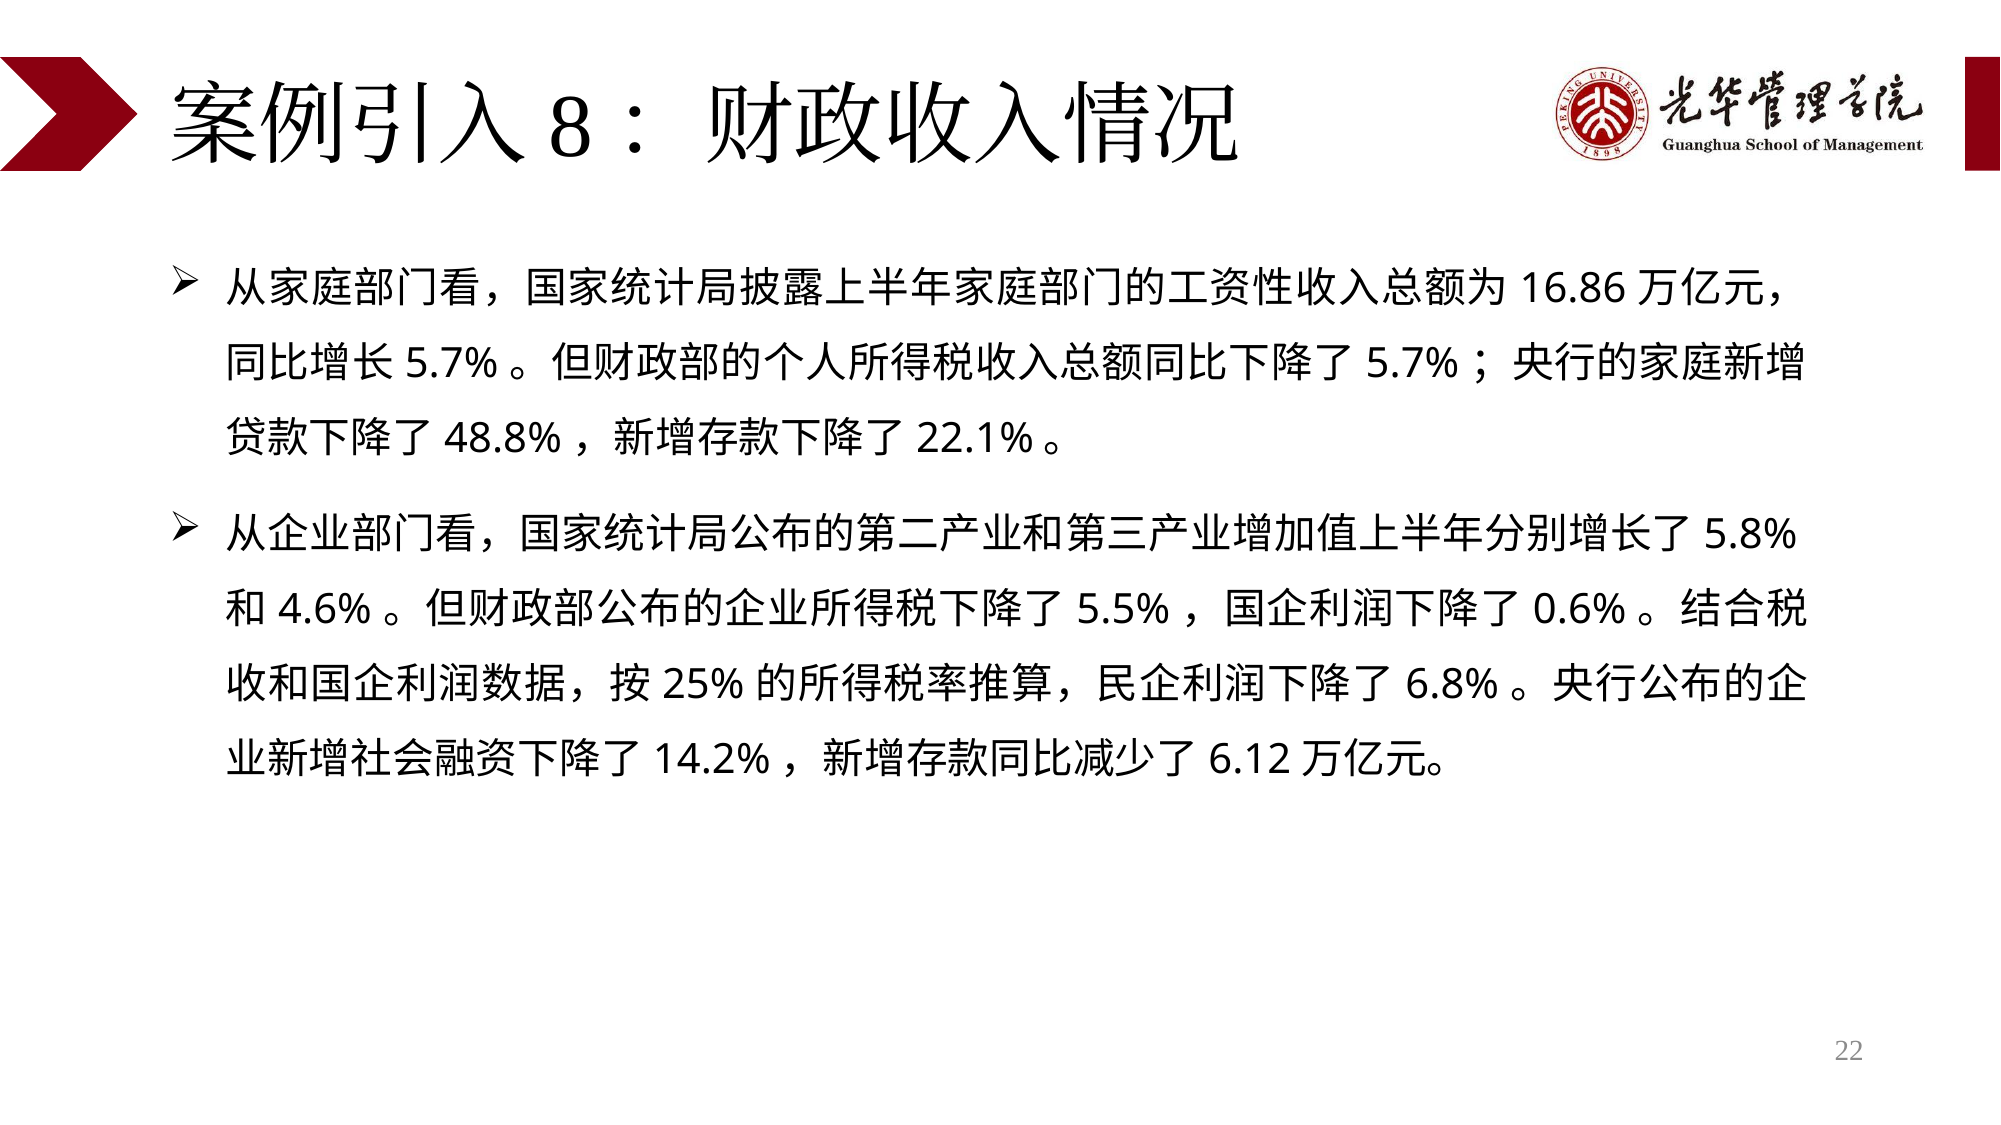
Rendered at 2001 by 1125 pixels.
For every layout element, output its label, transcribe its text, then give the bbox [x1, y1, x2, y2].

picture [1507, 27, 1965, 200]
list 从家庭部门看，国家统计局披露上半年家庭部门的工资性收入总额为16.86万亿元，同比增长5.7%。但财政部的个人所得税收入总额同比下降了5.7%；央行的家庭新增贷款下降了48.8%，新增存款下降了22.1%。 从企业部门看，国家统计局公布的第二产业和第三产业增加值上半年分别增长了5.8%和4.6%。但财政部公布的企业所得税下降了5.5%，国企利润下降了0.6%。结合税收和国企利润数据，按25%的所得税率推算，民企利润下降了6.8%。央行公布的企业新增社会融资下降了14.2%，新增存款同比减少了6.12万亿元。 [154, 227, 1823, 1079]
title 案例引入8：财政收入情况 [154, 59, 1537, 195]
slide_number 22 [1823, 1018, 1880, 1079]
